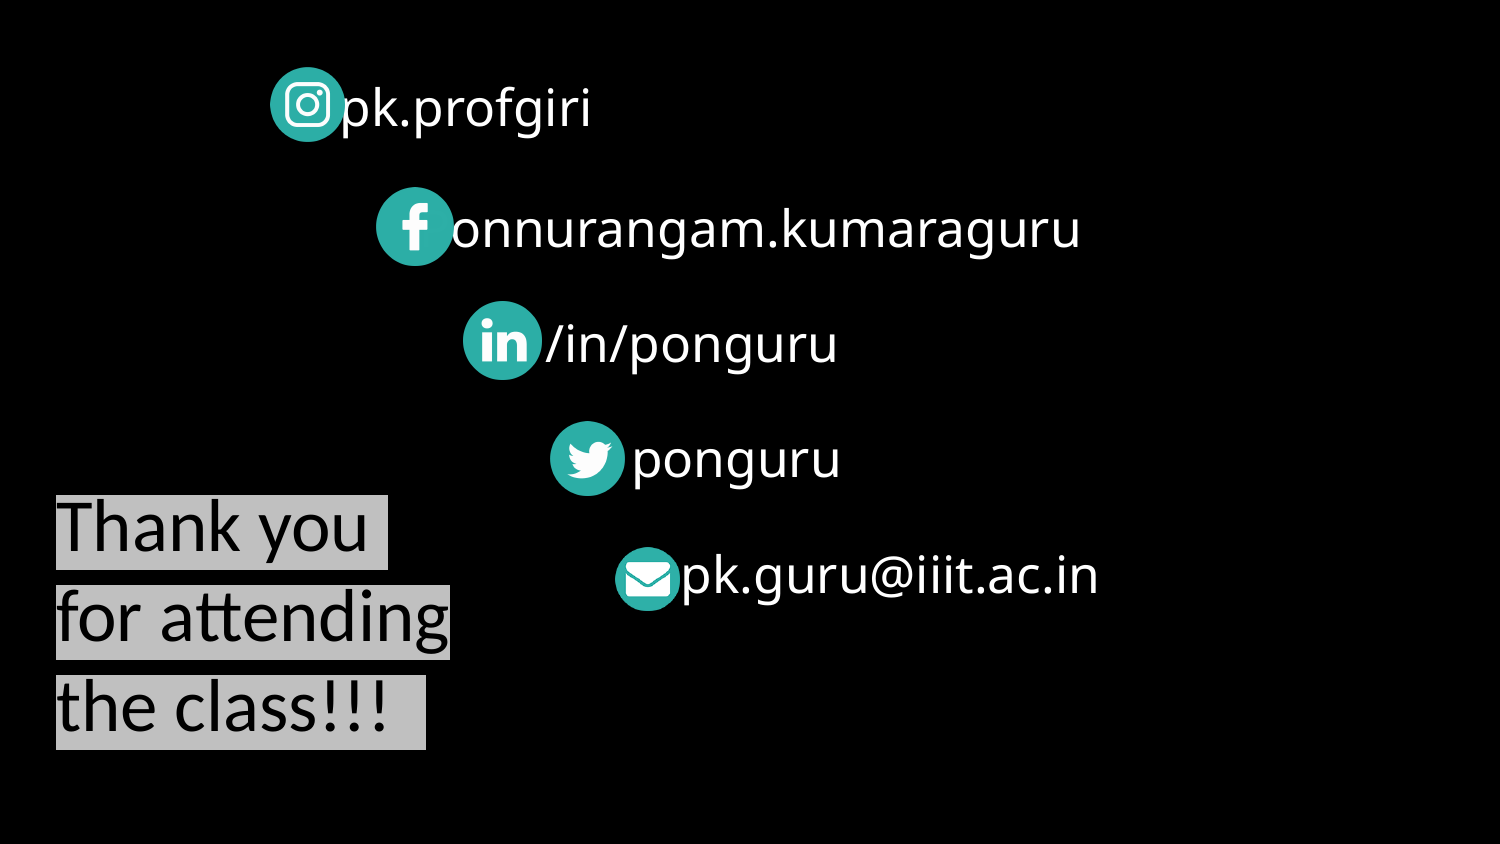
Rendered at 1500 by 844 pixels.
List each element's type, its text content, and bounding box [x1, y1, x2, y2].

picture [615, 547, 680, 611]
text_box /in/ponguru [530, 303, 855, 381]
text_box pk.guru@iiit.ac.in [665, 534, 1116, 611]
text_box pk.profgiri [324, 67, 608, 145]
text_box Ponnurangam.kumaraguru [454, 188, 1098, 266]
picture [463, 301, 542, 380]
picture [270, 67, 345, 142]
picture [376, 187, 454, 266]
text_box ponguru [616, 418, 858, 496]
picture [550, 421, 625, 496]
text_box Thank you for attending the class!!! [41, 469, 480, 754]
